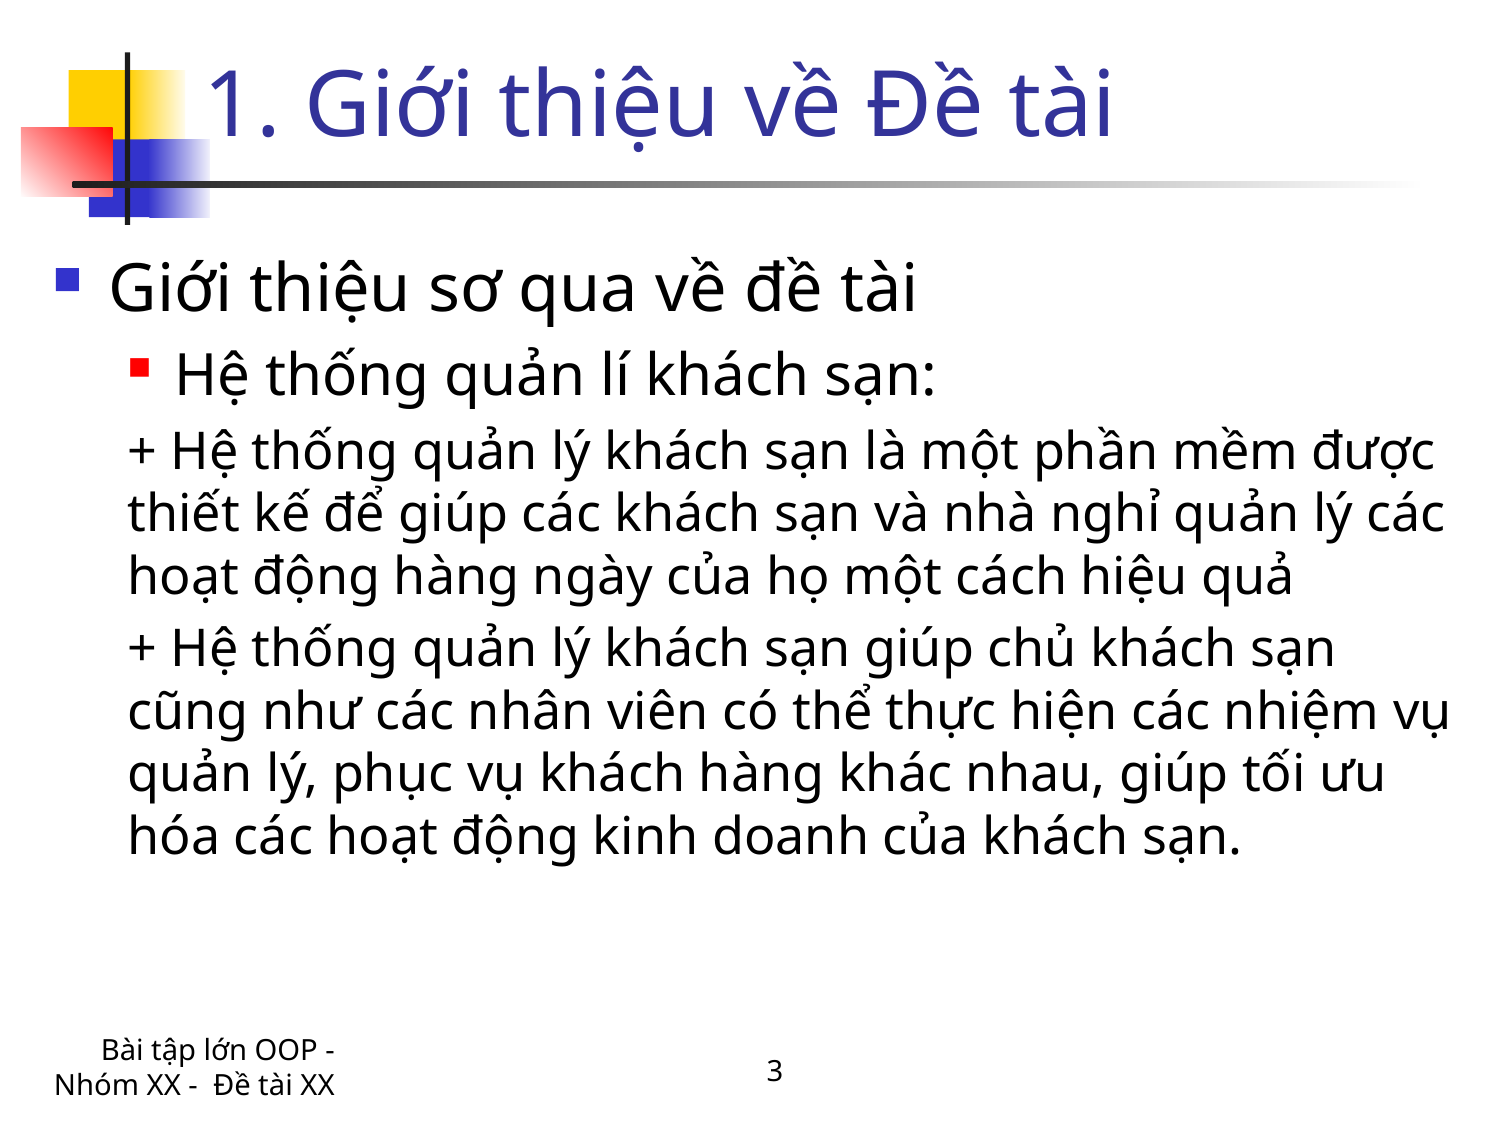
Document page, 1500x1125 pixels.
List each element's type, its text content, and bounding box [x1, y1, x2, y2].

slide_number 3 [537, 1023, 1013, 1100]
title 1. Giới thiệu về Đề tài [188, 34, 1468, 163]
list Giới thiệu sơ qua về đề tài Hệ thống quản lí khách sạn: + Hệ thống quản lý khách sạn là một phần mềm được thiết kế để giúp các khách sạn và nhà nghỉ quản lý các hoạt động hàng ngày của họ một cách hiệu quả + Hệ thống quản lý khách sạn giúp chủ khách sạn cũng như các nhân viên có thể thực hiện các nhiệm vụ quản lý, phục vụ khách hàng khác nhau, giúp tối ưu hóa các hoạt động kinh doanh của khách sạn. [37, 237, 1470, 1007]
footer Bài tập lớn OOP - Nhóm XX - Đề tài XX [37, 1023, 351, 1100]
